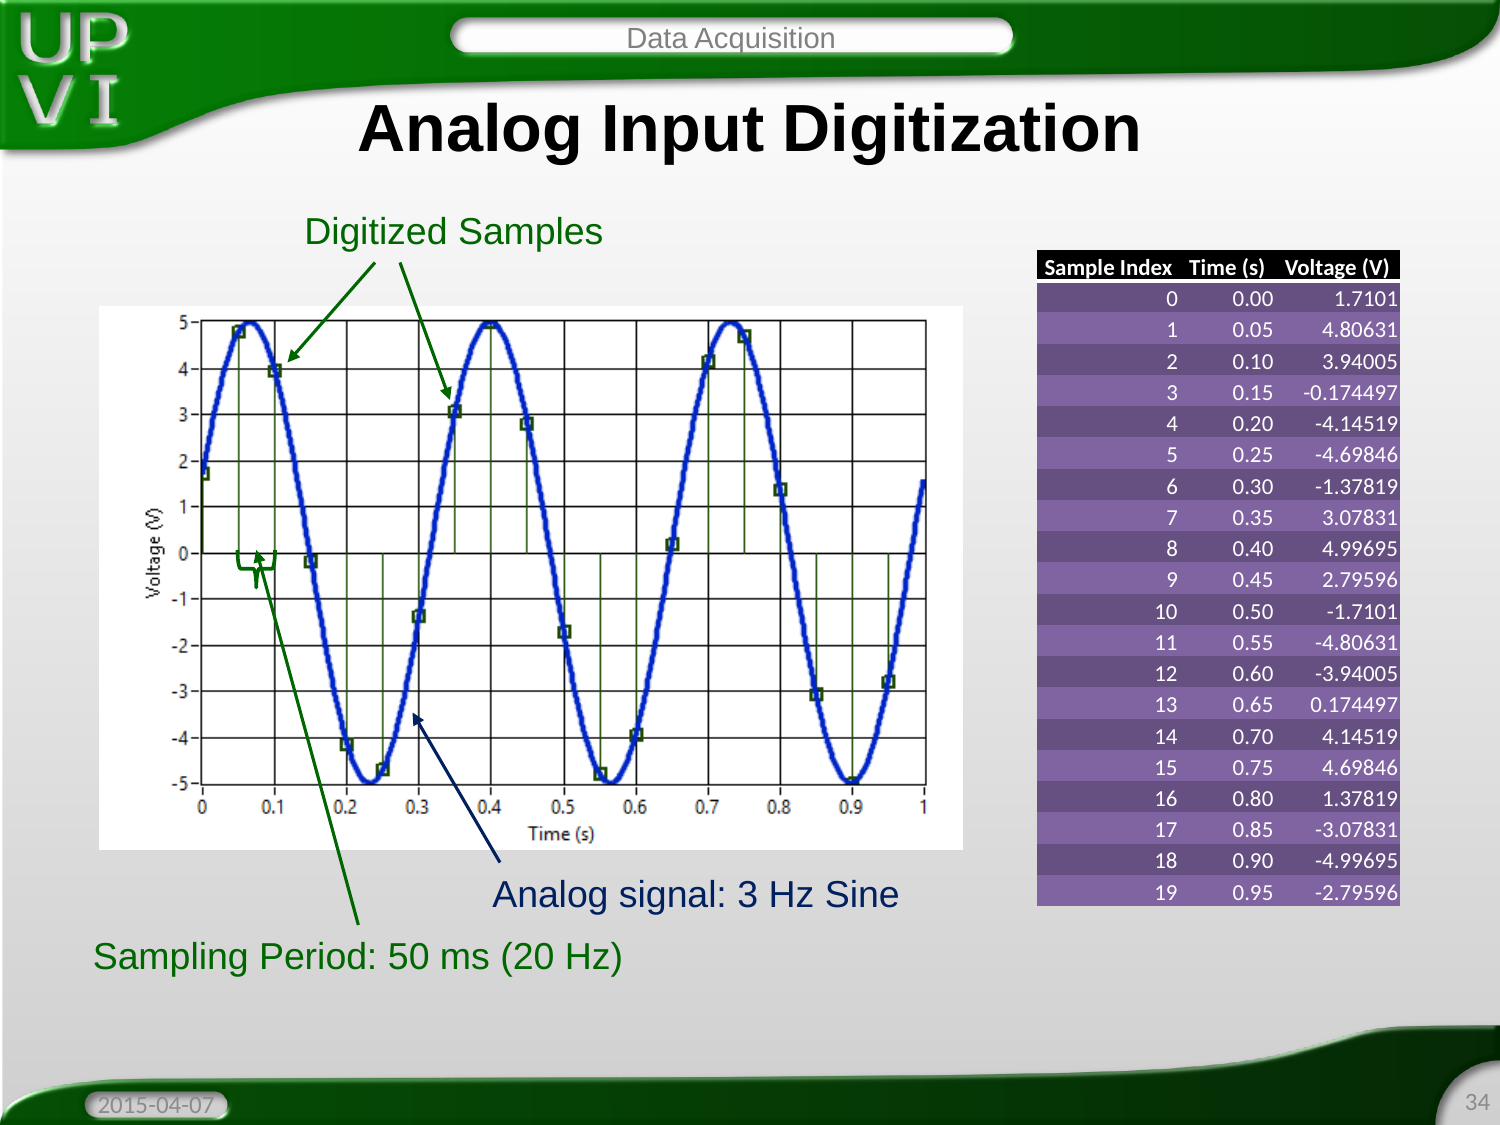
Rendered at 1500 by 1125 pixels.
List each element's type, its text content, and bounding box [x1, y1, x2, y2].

table_cell 1 [1037, 312, 1179, 344]
table_cell 0 [1037, 283, 1179, 312]
slide_number 34 [1155, 1069, 1500, 1125]
table_cell 3 [1037, 375, 1179, 406]
footer Data Acquisition [450, 6, 1013, 67]
table_cell 0.55 [1179, 625, 1275, 656]
table_header Voltage (V) [1275, 250, 1400, 279]
table_cell 3.07831 [1275, 500, 1400, 531]
table_cell -3.07831 [1275, 812, 1400, 844]
table_cell 4 [1037, 406, 1179, 437]
table_cell 0.15 [1179, 375, 1275, 406]
table_cell 16 [1037, 781, 1179, 812]
table_cell 0.20 [1179, 406, 1275, 437]
table_cell 5 [1037, 437, 1179, 469]
table_cell 15 [1037, 750, 1179, 781]
table_cell 0.85 [1179, 812, 1275, 844]
table_cell -4.14519 [1275, 406, 1400, 437]
table_cell 0.70 [1179, 719, 1275, 750]
table_cell 1.37819 [1275, 781, 1400, 812]
table_cell 0.95 [1179, 875, 1275, 906]
table_cell -1.7101 [1275, 594, 1400, 625]
table_cell 4.80631 [1275, 312, 1400, 344]
picture [238, 1075, 1155, 1125]
table_cell 4.99695 [1275, 531, 1400, 562]
table_cell 7 [1037, 500, 1179, 531]
table_cell 0.60 [1179, 656, 1275, 687]
table_header Sample Index [1037, 250, 1179, 279]
table_cell 0.80 [1179, 781, 1275, 812]
table_cell -4.80631 [1275, 625, 1400, 656]
table_cell 8 [1037, 531, 1179, 562]
table_cell 0.00 [1179, 283, 1275, 312]
table_cell 0.45 [1179, 562, 1275, 594]
table_cell 0.174497 [1275, 687, 1400, 719]
title Analog Input Digitization [75, 75, 1425, 175]
table_cell 0.05 [1179, 312, 1275, 344]
list [37, 187, 1463, 1075]
table_cell 0.10 [1179, 344, 1275, 375]
table_cell 4.14519 [1275, 719, 1400, 750]
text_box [74, 199, 963, 986]
table_cell 3.94005 [1275, 344, 1400, 375]
table_cell 0.40 [1179, 531, 1275, 562]
table_cell 0.90 [1179, 844, 1275, 875]
table_cell 9 [1037, 562, 1179, 594]
table_cell -4.69846 [1275, 437, 1400, 469]
table_cell 4.69846 [1275, 750, 1400, 781]
table_cell 12 [1037, 656, 1179, 687]
table_cell 0.65 [1179, 687, 1275, 719]
table_cell 19 [1037, 875, 1179, 906]
table_cell -4.99695 [1275, 844, 1400, 875]
table_cell 2.79596 [1275, 562, 1400, 594]
table_cell 0.30 [1179, 469, 1275, 500]
table_cell -3.94005 [1275, 656, 1400, 687]
table_cell -1.37819 [1275, 469, 1400, 500]
picture [0, 0, 1500, 1125]
table_header Time (s) [1179, 250, 1275, 279]
table_cell 2 [1037, 344, 1179, 375]
table_cell -0.174497 [1275, 375, 1400, 406]
table_cell 11 [1037, 625, 1179, 656]
table_cell 0.25 [1179, 437, 1275, 469]
table_cell 18 [1037, 844, 1179, 875]
table_cell 10 [1037, 594, 1179, 625]
table_cell 1.7101 [1275, 283, 1400, 312]
table_cell 14 [1037, 719, 1179, 750]
table_cell 0.50 [1179, 594, 1275, 625]
table_cell 0.75 [1179, 750, 1275, 781]
table_cell 17 [1037, 812, 1179, 844]
table_cell 0.35 [1179, 500, 1275, 531]
table_cell -2.79596 [1275, 875, 1400, 906]
table_cell 6 [1037, 469, 1179, 500]
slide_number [75, 1073, 238, 1125]
table_cell 13 [1037, 687, 1179, 719]
